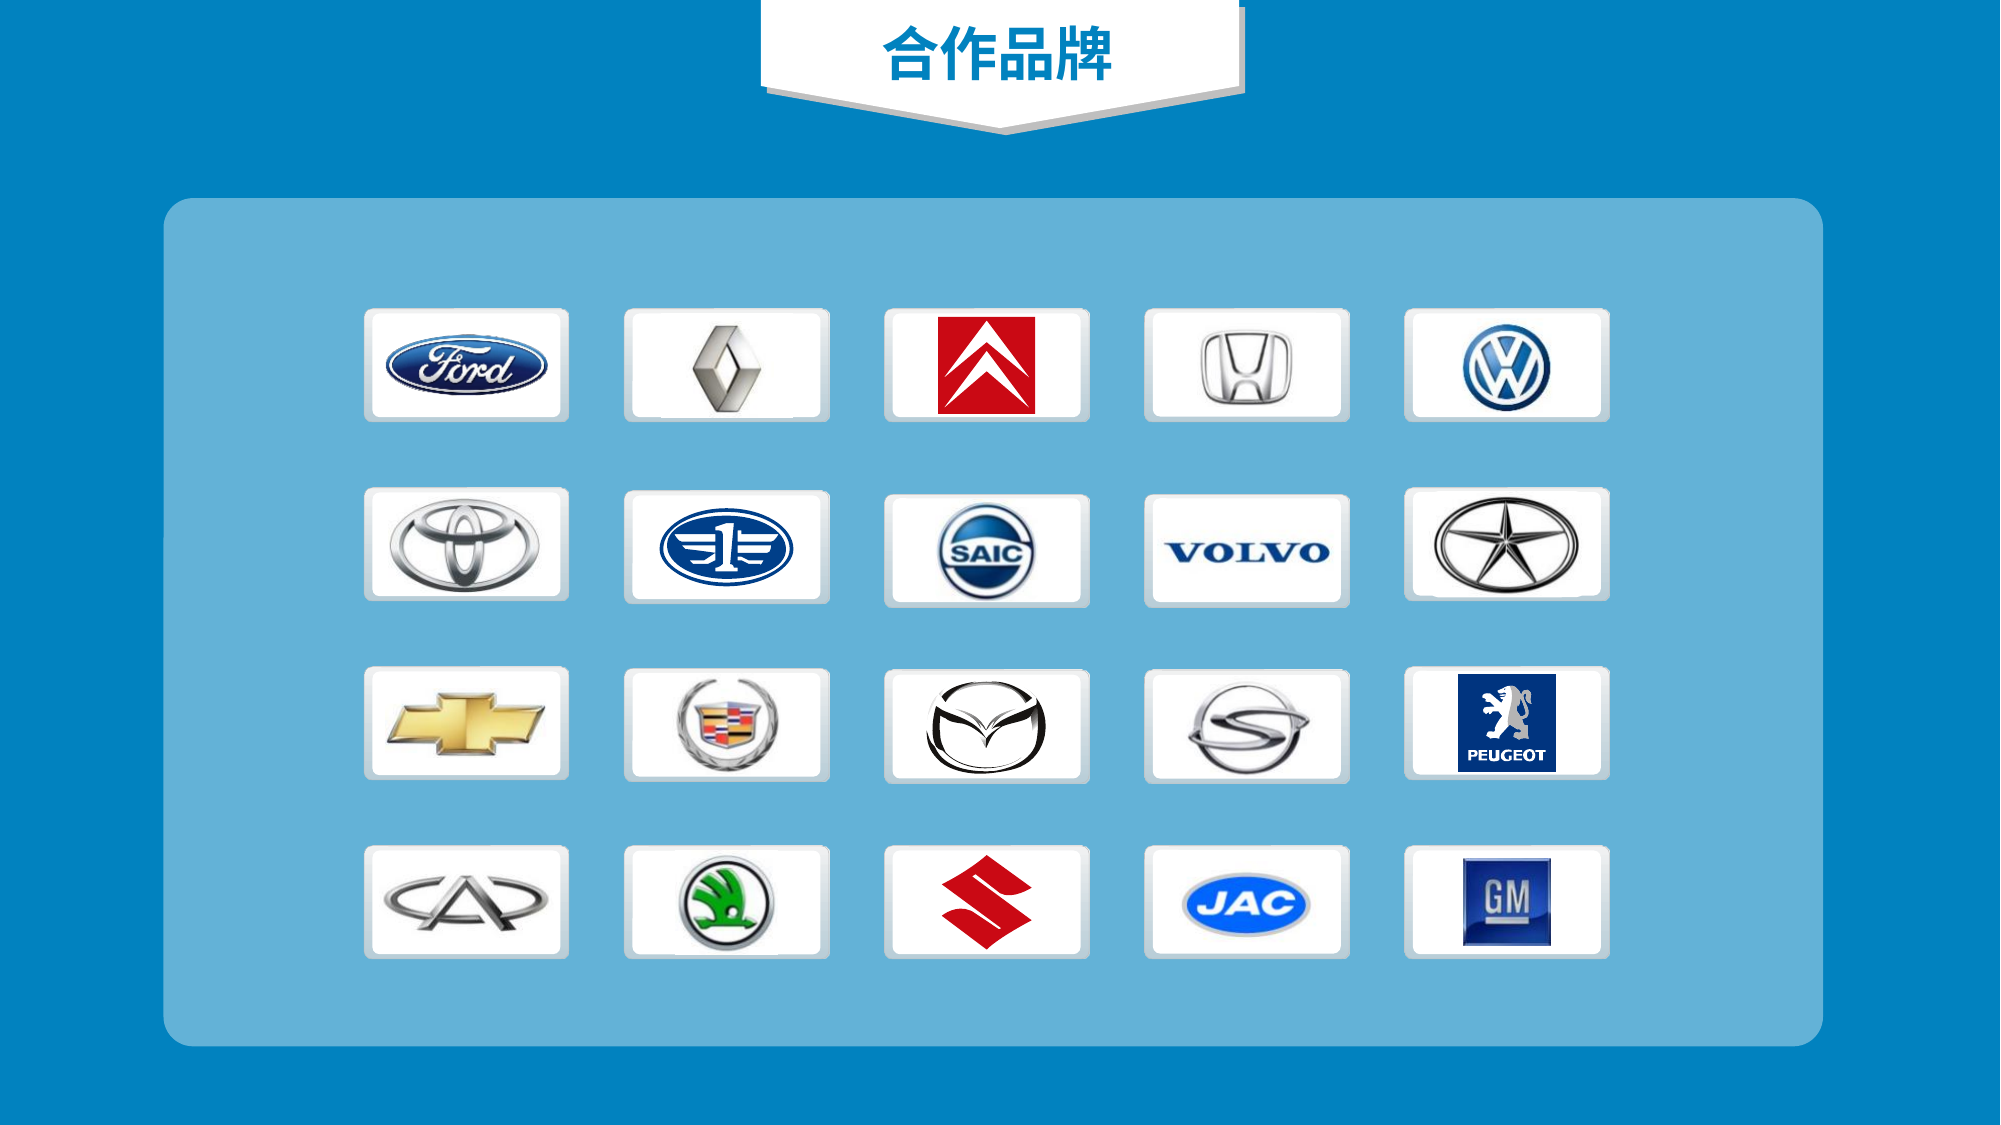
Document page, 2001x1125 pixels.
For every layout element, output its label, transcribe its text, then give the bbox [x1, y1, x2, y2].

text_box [884, 494, 1090, 608]
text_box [884, 670, 1090, 784]
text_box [624, 668, 829, 782]
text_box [1404, 845, 1610, 959]
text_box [1144, 494, 1350, 608]
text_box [1144, 845, 1350, 959]
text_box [624, 308, 829, 422]
text_box 合作品牌 [866, 9, 1239, 95]
text_box [759, 0, 1241, 130]
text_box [364, 487, 569, 601]
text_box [884, 845, 1090, 959]
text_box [1144, 670, 1350, 784]
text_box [1404, 666, 1610, 780]
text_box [364, 845, 569, 959]
text_box [162, 197, 1825, 1048]
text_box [624, 845, 829, 959]
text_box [1144, 308, 1350, 422]
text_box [1404, 308, 1610, 422]
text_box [364, 308, 569, 422]
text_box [624, 490, 829, 604]
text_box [1404, 487, 1610, 601]
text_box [364, 666, 569, 780]
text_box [884, 308, 1090, 422]
text_box [765, 5, 1247, 137]
